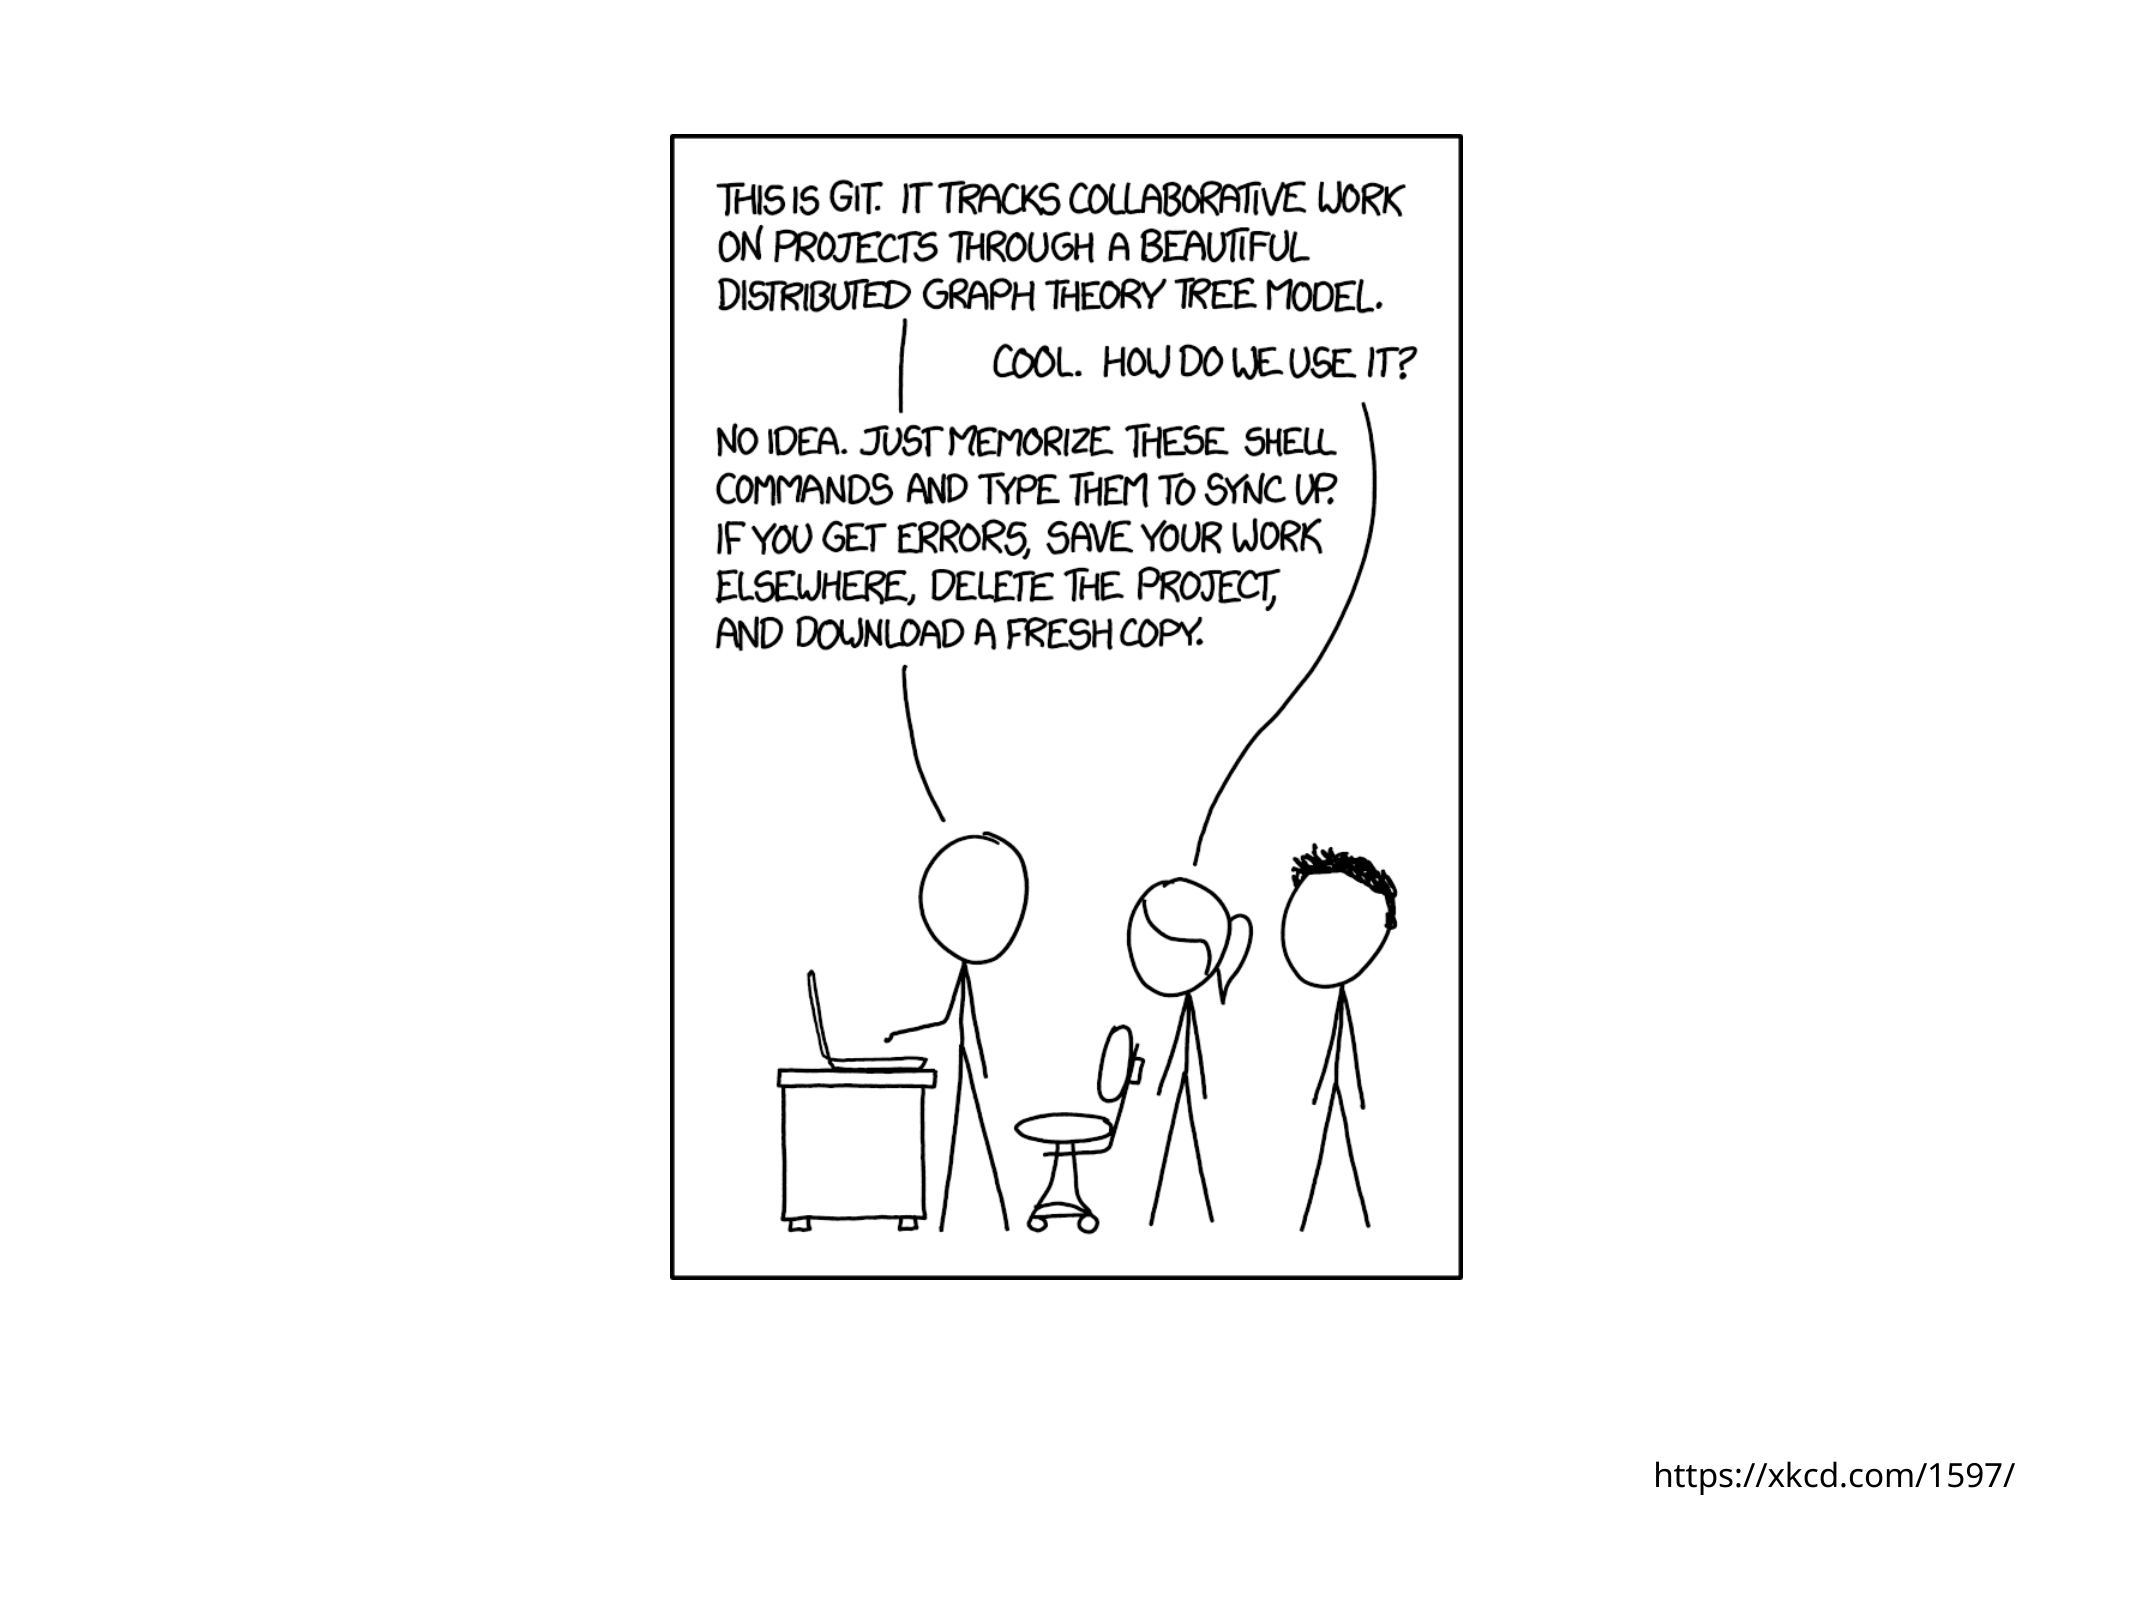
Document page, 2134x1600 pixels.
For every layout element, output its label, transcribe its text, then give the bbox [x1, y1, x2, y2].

text_box https://xkcd.com/1597/ [1645, 1445, 2025, 1502]
picture [670, 134, 1463, 1281]
